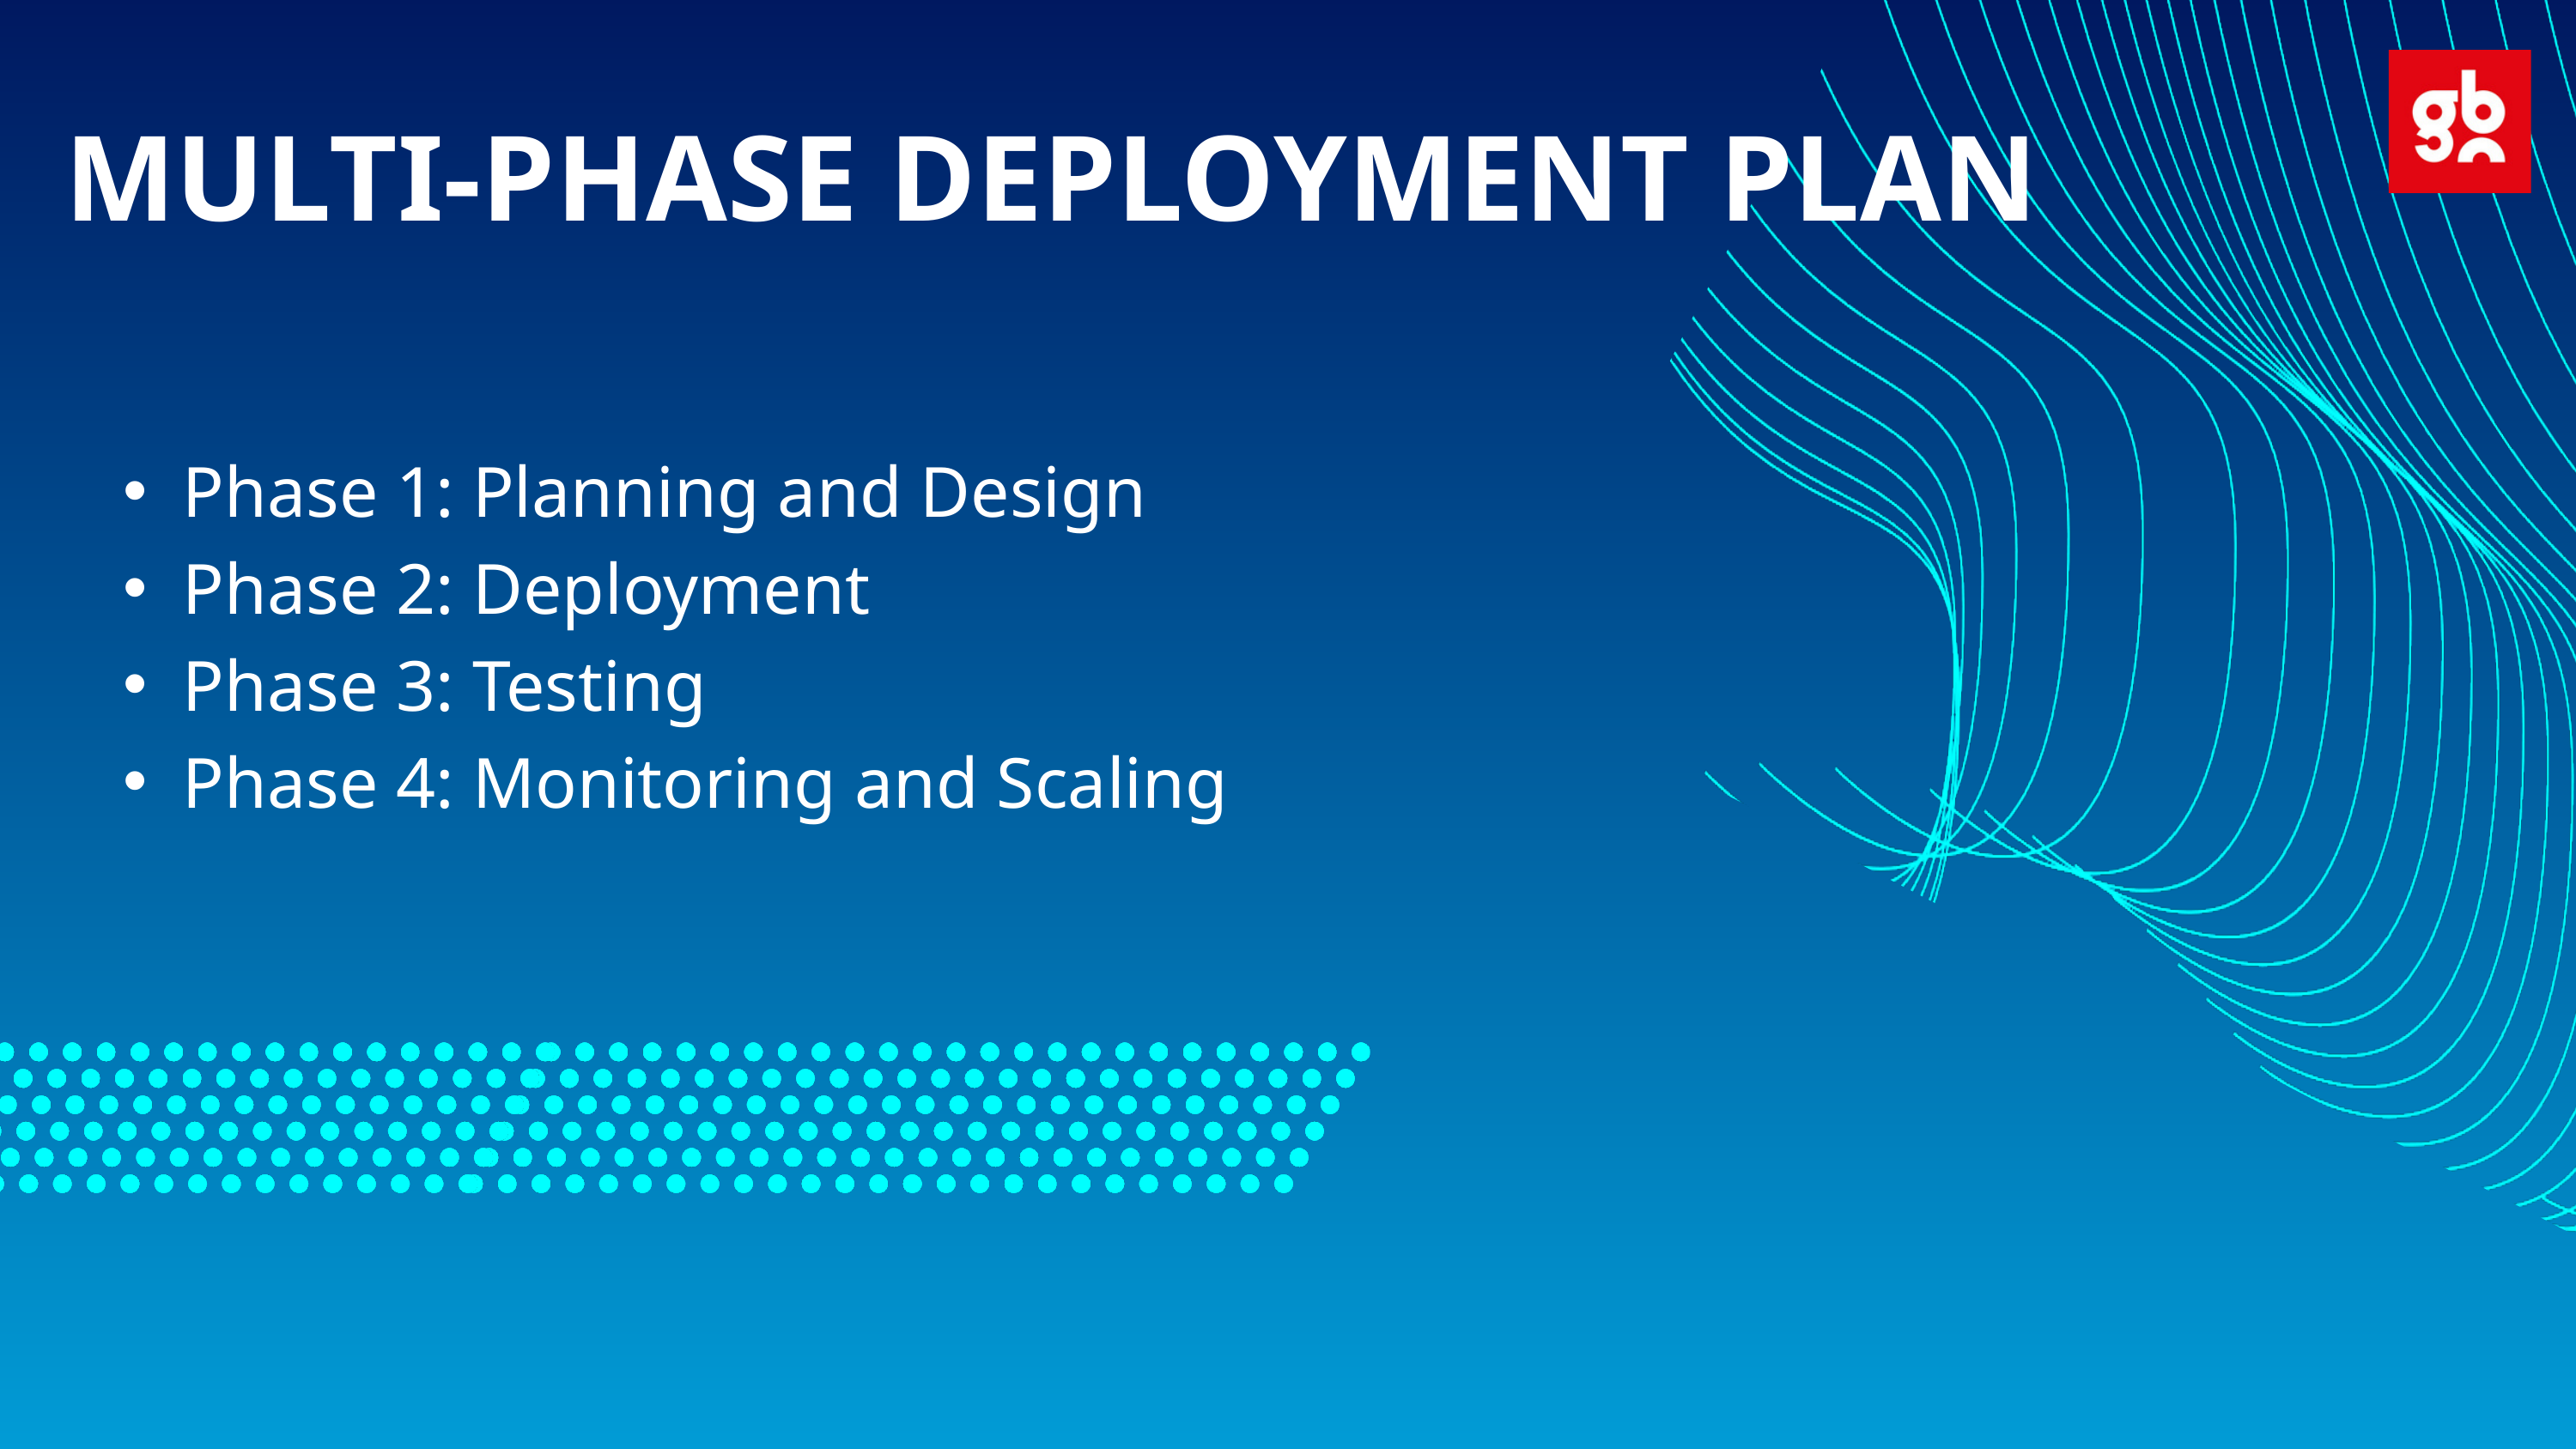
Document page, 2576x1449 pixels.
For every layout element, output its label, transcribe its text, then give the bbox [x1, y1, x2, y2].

text_box [2388, 50, 2531, 193]
text_box [1624, 0, 2576, 1236]
text_box Phase 1: Planning and Design Phase 2: Deployment Phase 3: Testing Phase 4: Monitoring and Scaling [64, 433, 1624, 822]
text_box [0, 1042, 555, 1193]
text_box [555, 1042, 1370, 1193]
text_box MULTI-PHASE DEPLOYMENT PLAN [64, 102, 2241, 245]
